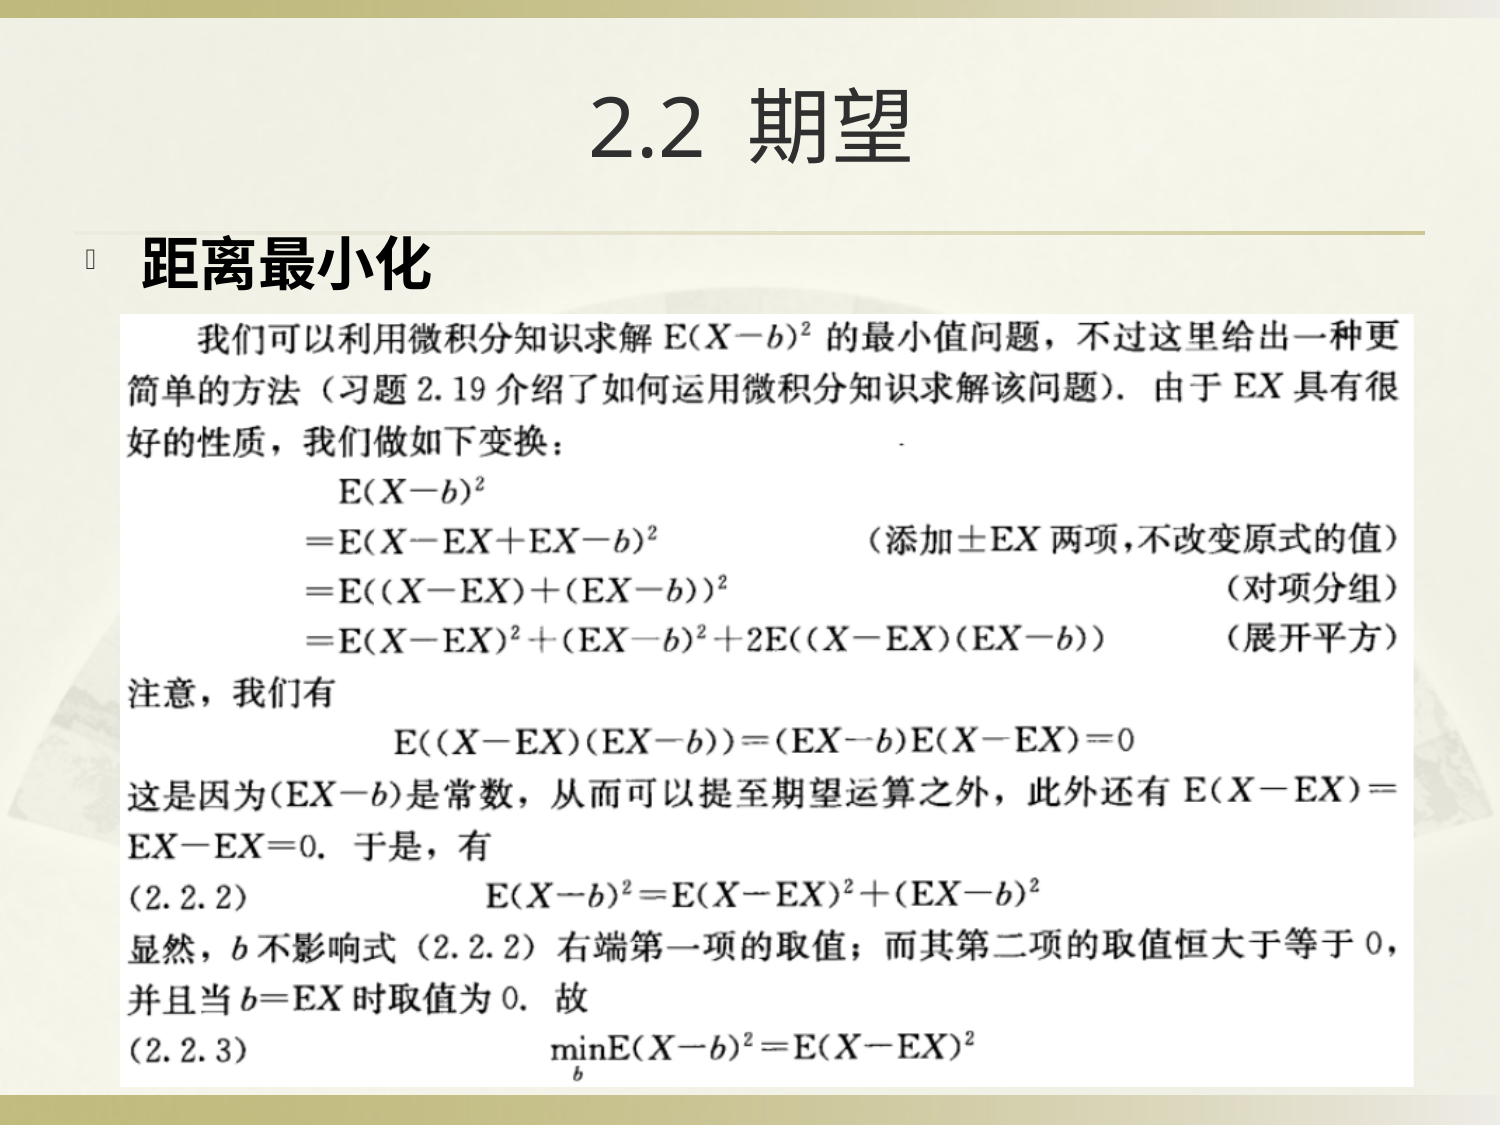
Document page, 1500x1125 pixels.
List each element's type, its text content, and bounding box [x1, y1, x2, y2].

title 2.2 期望 [76, 30, 1427, 219]
list 距离最小化 [70, 219, 1421, 963]
picture [119, 313, 1415, 1088]
